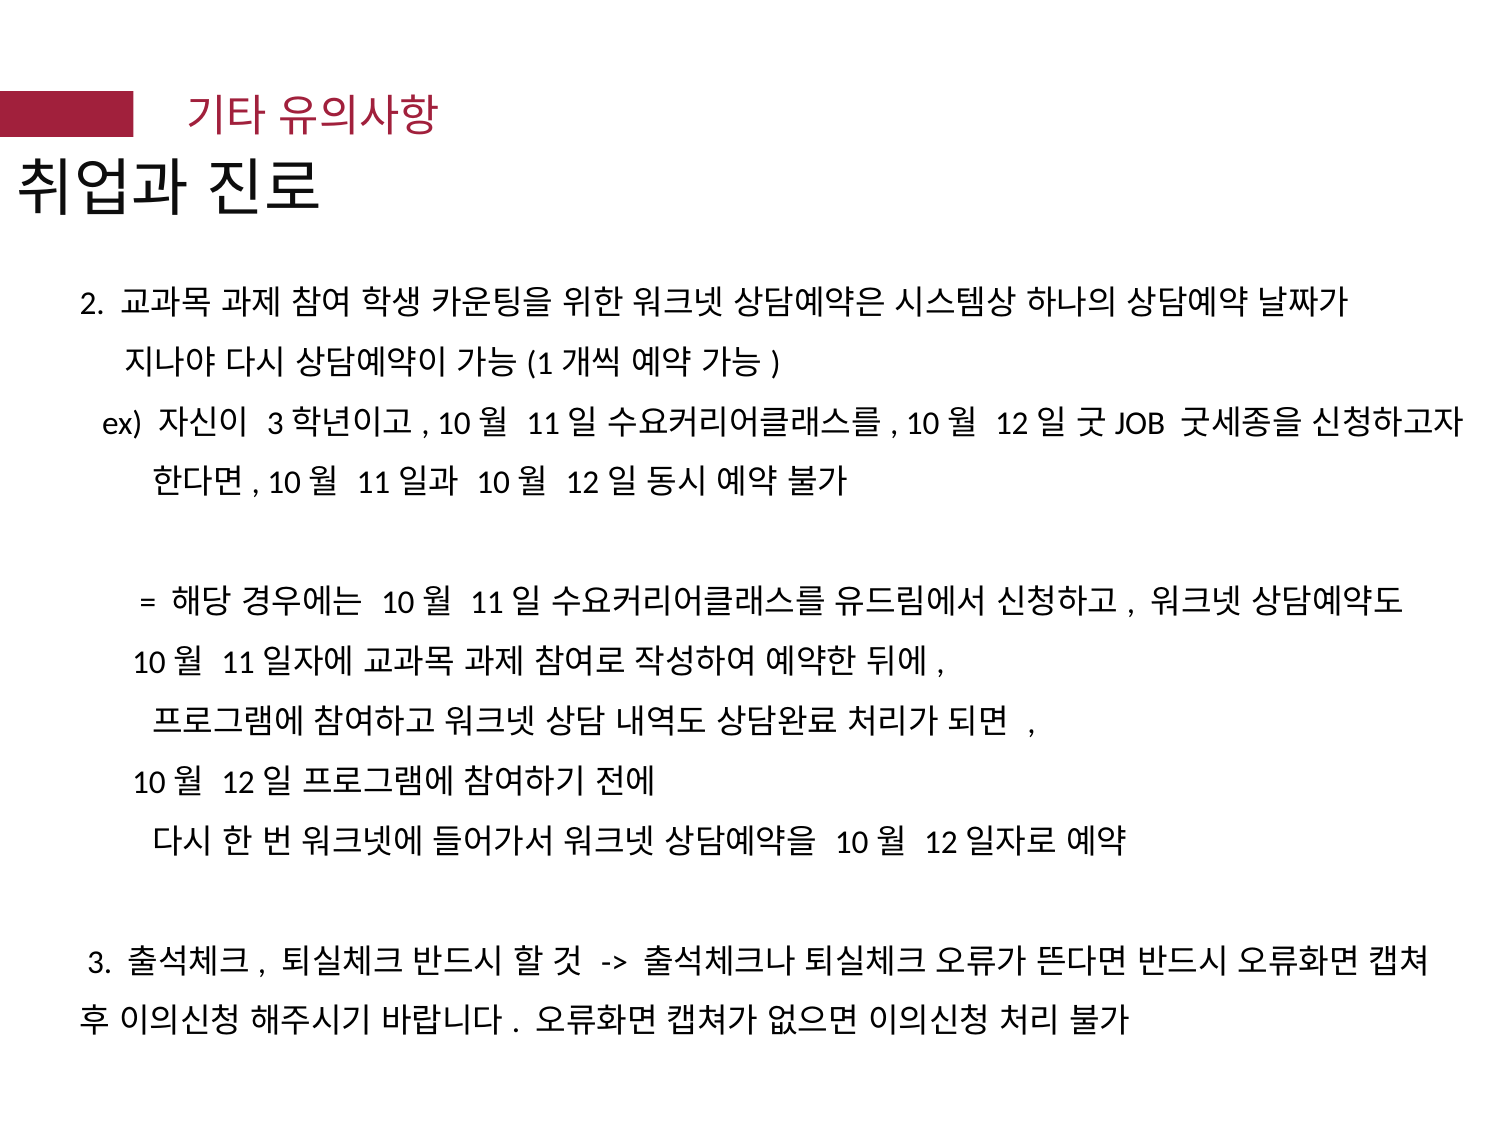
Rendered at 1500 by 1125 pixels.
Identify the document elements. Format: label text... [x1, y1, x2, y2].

text_box 기타 유의사항 [124, 79, 502, 148]
text_box 취업과 진로 [1, 65, 695, 231]
text_box 2. 교과목 과제 참여 학생 카운팅을 위한 워크넷 상담예약은 시스템상 하나의 상담예약 날짜가 지나야 다시 상담예약이 가능(1개씩 예약 가능) ex) 자신이 3학년이고, 10월 11일 수요커리어클래스를, 10월 12일 굿JOB 굿세종을 신청하고자 한다면, 10월 11일과 10월 12일 동시 예약 불가 = 해당 경우에는 10월 11일 수요커리어클래스를 유드림에서 신청하고, 워크넷 상담예약도 10월 11일자에 교과목 과제 참여로 작성하여 예약한 뒤에, 프로그램에 참여하고 워크넷 상담 내역도 상담완료 처리가 되면 , 10월 12일 프로그램에 참여하기 전에 다시 한 번 워크넷에 들어가서 워크넷 상담예약을 10월 12일자로 예약 3. 출석체크, 퇴실체크 반드시 할 것 -> 출석체크나 퇴실체크 오류가 뜬다면 반드시 오류화면 캡쳐 후 이의신청 해주시기 바랍니다. 오류화면 캡쳐가 없으면 이의신청 처리 불가 [64, 253, 1484, 1125]
